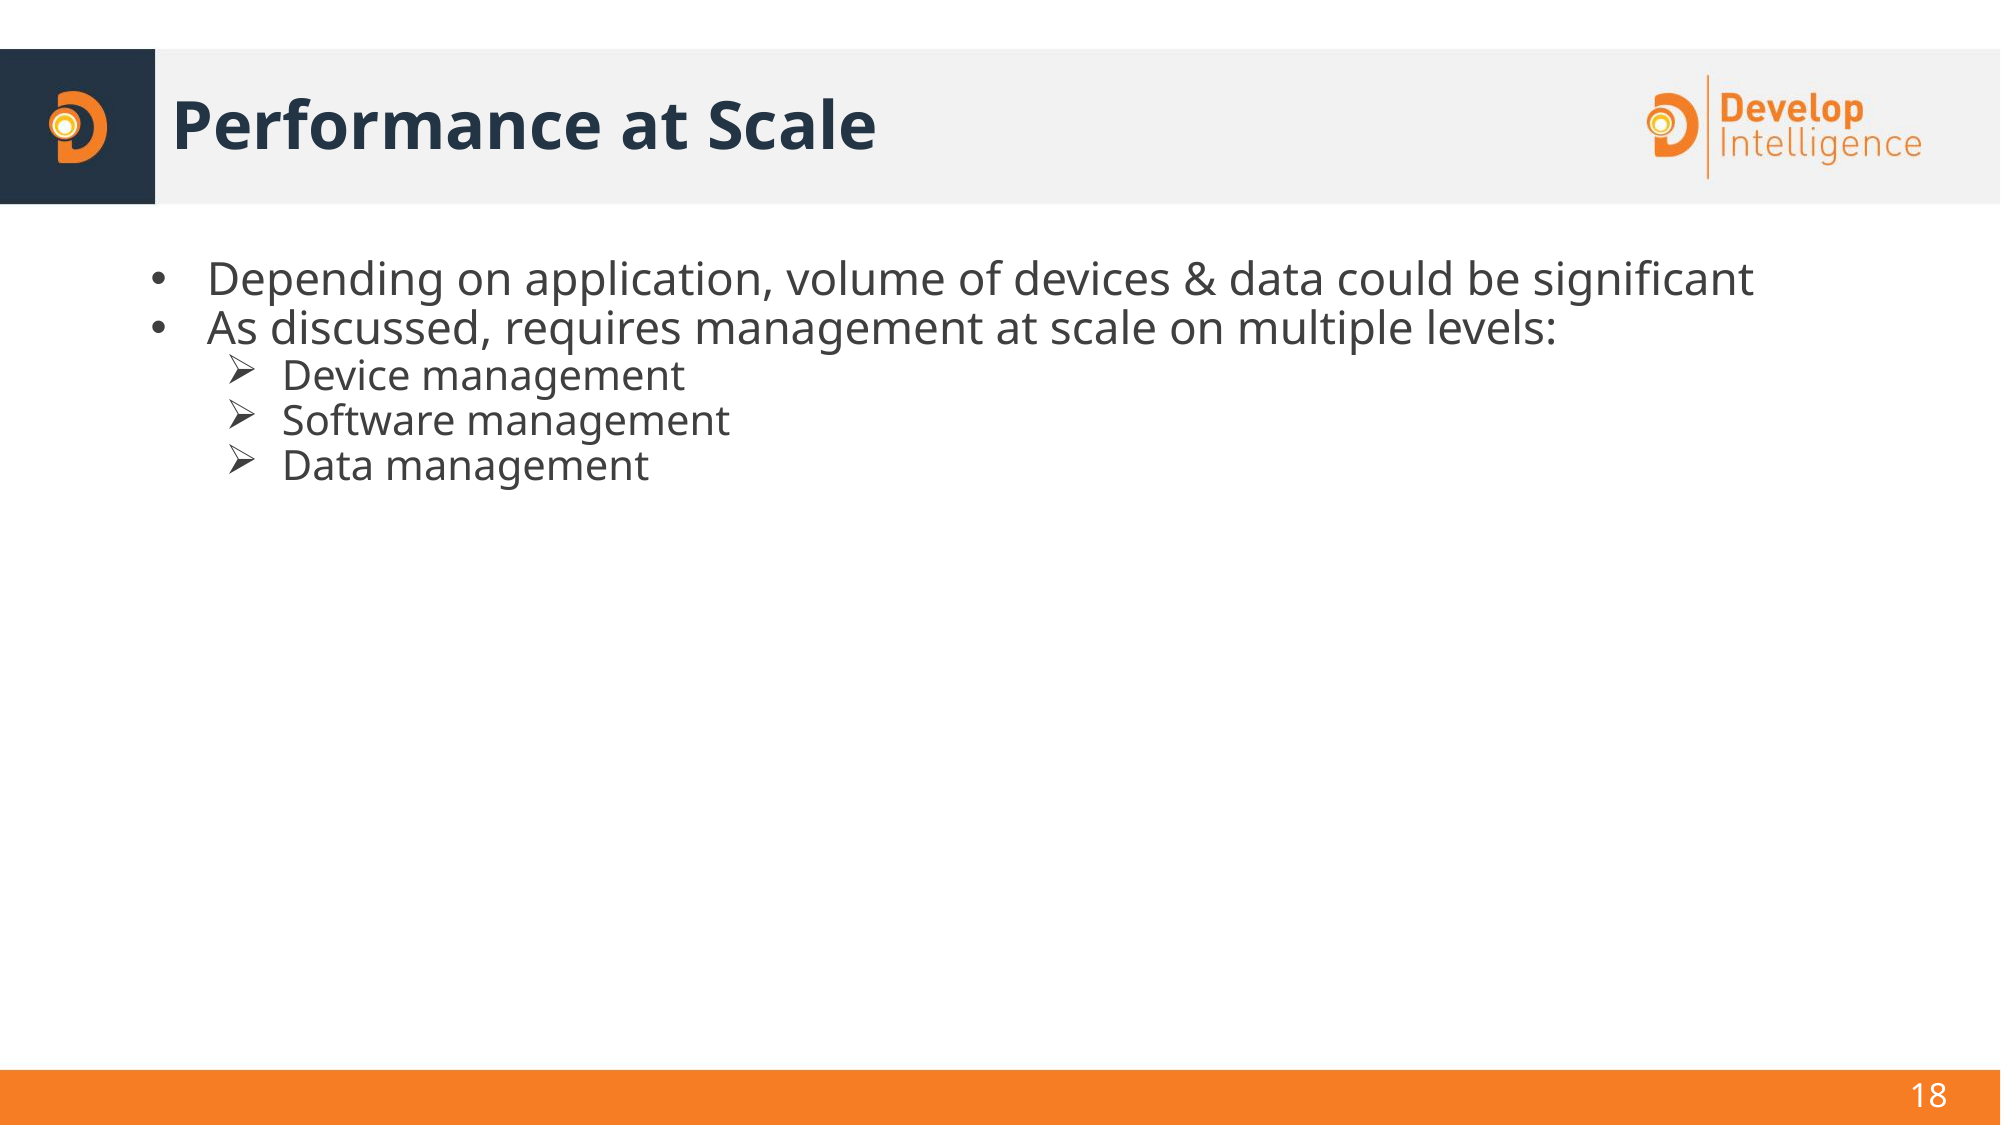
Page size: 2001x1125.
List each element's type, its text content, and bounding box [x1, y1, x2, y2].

title Performance at Scale [156, 53, 1999, 203]
picture [0, 0, 2001, 1125]
slide_number 18 [1860, 1072, 1998, 1122]
list Depending on application, volume of devices & data could be significant As discussed, requires management at scale on multiple levels: Device management Software management Data management [135, 248, 1941, 1016]
